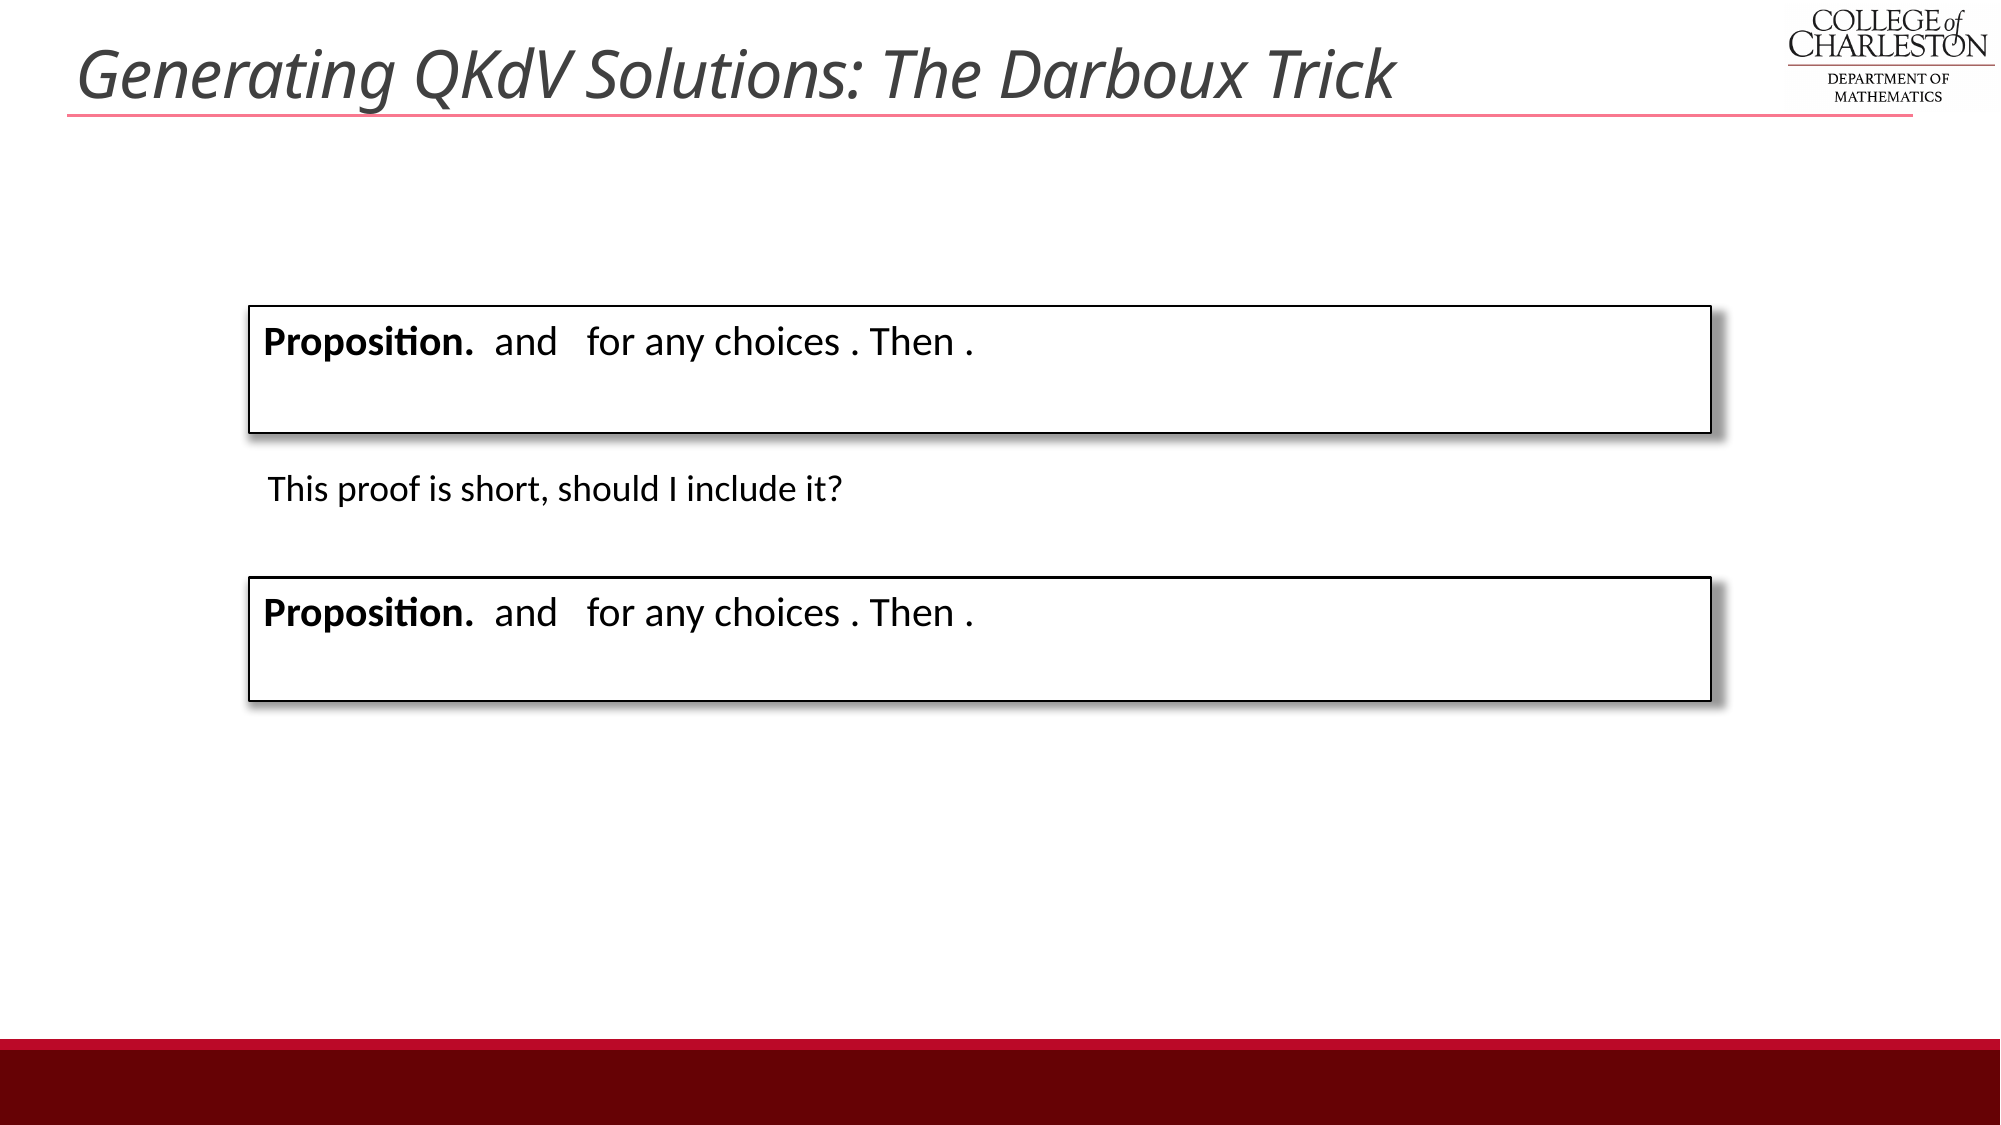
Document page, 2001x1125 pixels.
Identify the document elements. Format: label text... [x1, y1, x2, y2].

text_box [248, 576, 1712, 702]
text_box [248, 305, 1712, 475]
picture [1783, 2, 2000, 113]
title Generating QKdV Solutions: The Darboux Trick [60, 33, 1554, 120]
text_box This proof is short, should I include it? [252, 482, 860, 517]
